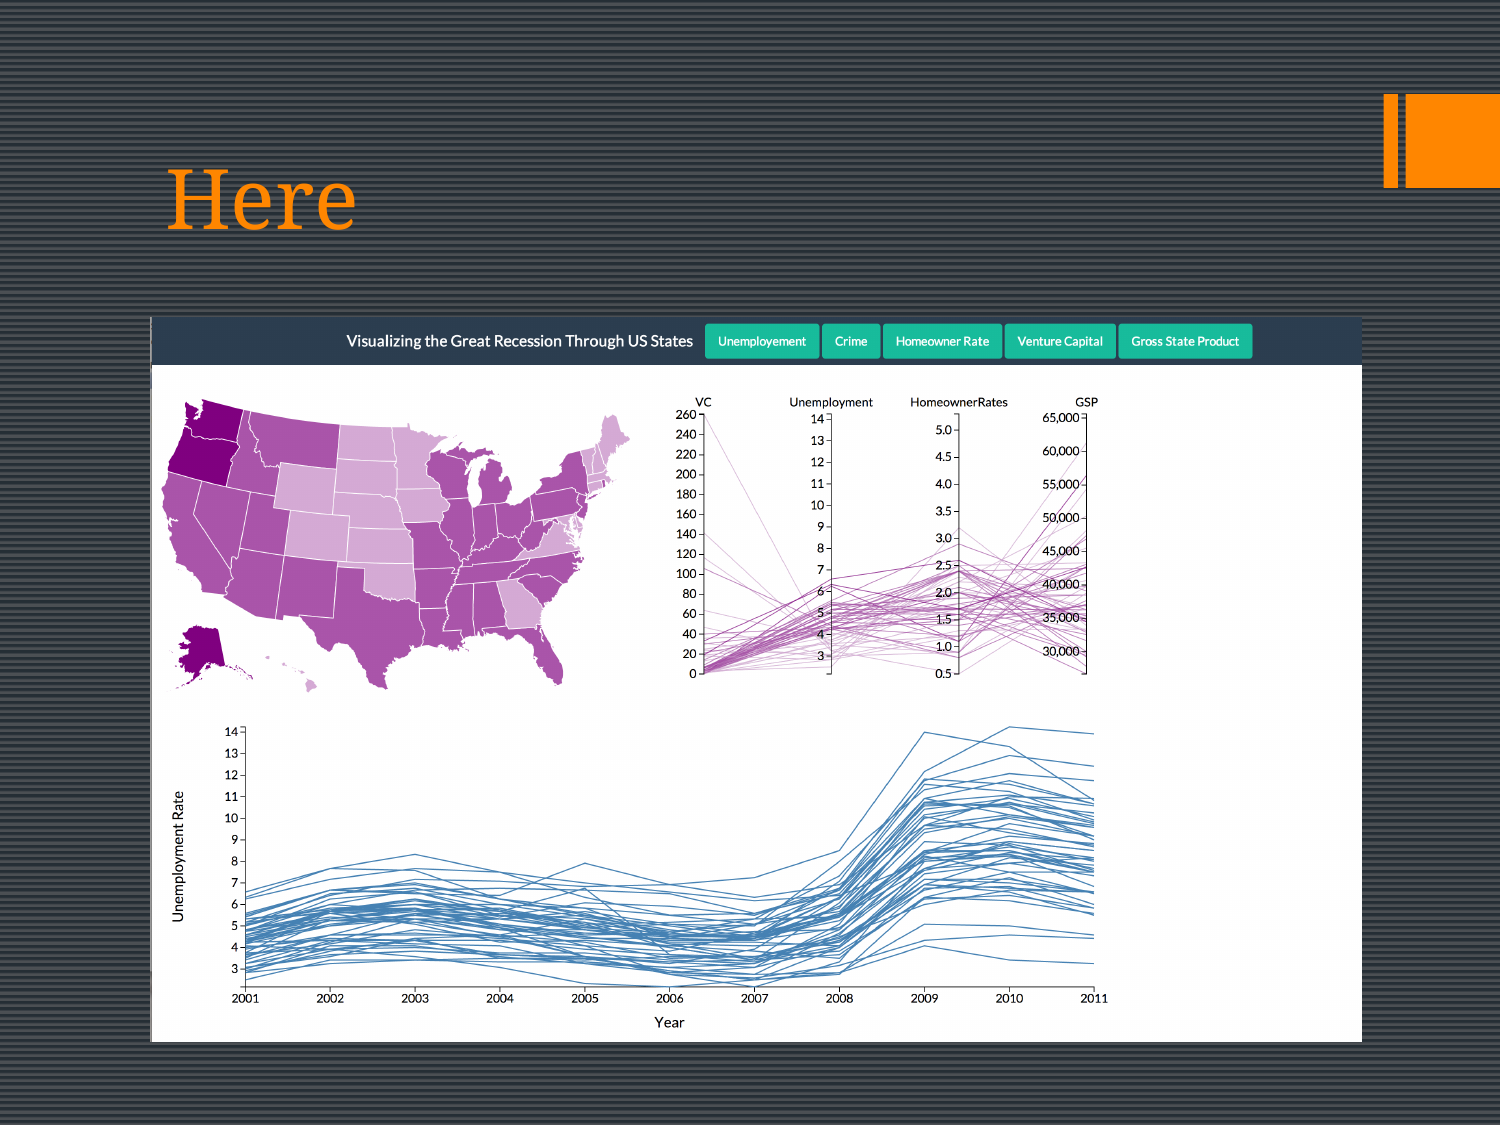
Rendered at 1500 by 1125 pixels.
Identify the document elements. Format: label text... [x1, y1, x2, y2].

picture [149, 316, 1363, 1043]
title Here [150, 64, 1350, 254]
